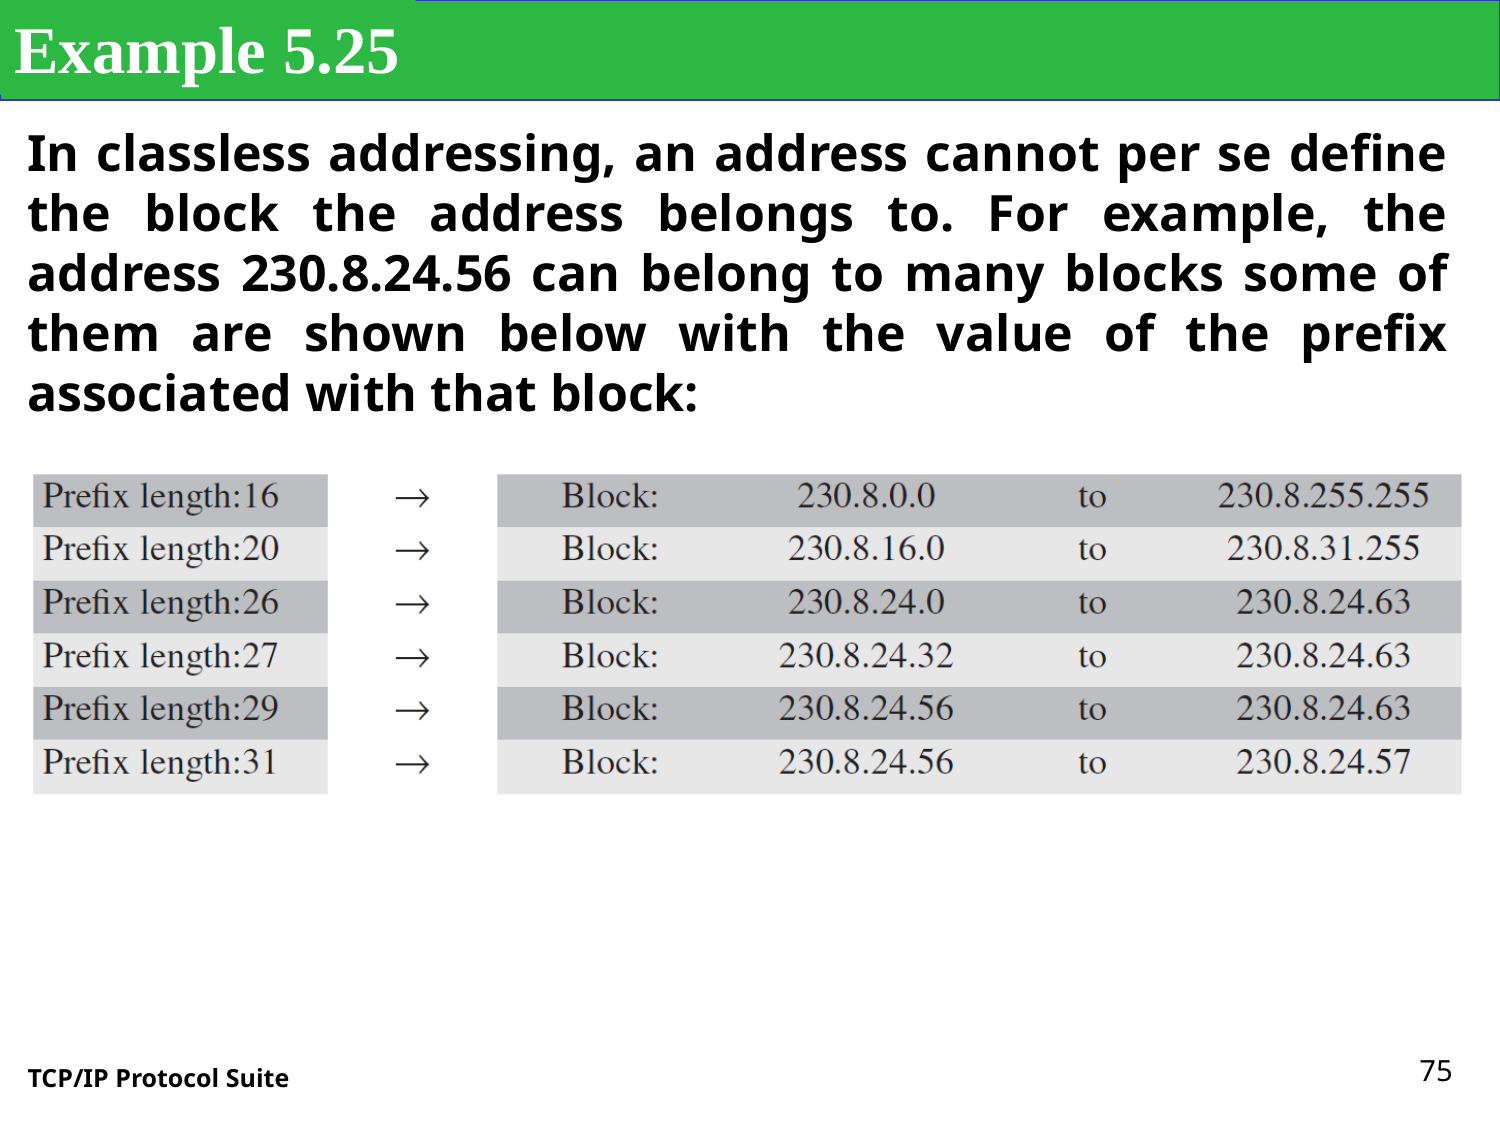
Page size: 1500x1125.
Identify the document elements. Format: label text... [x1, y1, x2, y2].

slide_number 75 [1155, 1024, 1468, 1100]
picture [24, 462, 1475, 816]
text_box In classless addressing, an address cannot per se define the block the address belongs to. For example, the address 230.8.24.56 can belong to many blocks some of them are shown below with the value of the prefix associated with that block: [12, 114, 1463, 429]
footer TCP/IP Protocol Suite [12, 1025, 488, 1100]
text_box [0, 0, 1500, 100]
